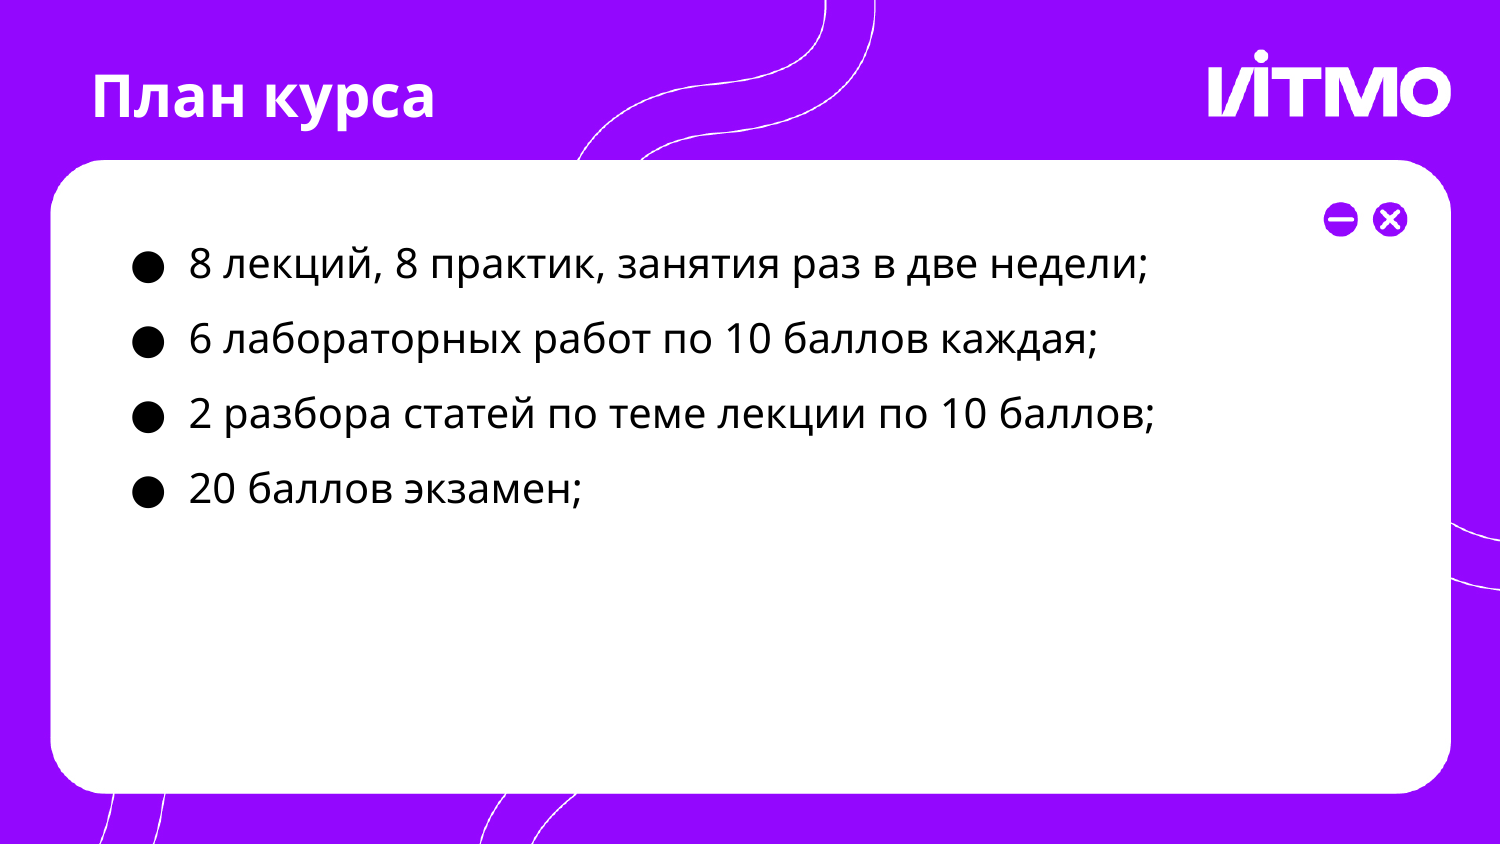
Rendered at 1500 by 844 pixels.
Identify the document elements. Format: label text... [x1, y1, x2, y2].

picture [0, 0, 1500, 844]
text_box 8 лекций, 8 практик, занятия раз в две недели; 6 лабораторных работ по 10 баллов каждая; 2 разбора статей по теме лекции по 10 баллов; 20 баллов экзамен; [98, 197, 1308, 528]
title План курса [75, 50, 1195, 137]
